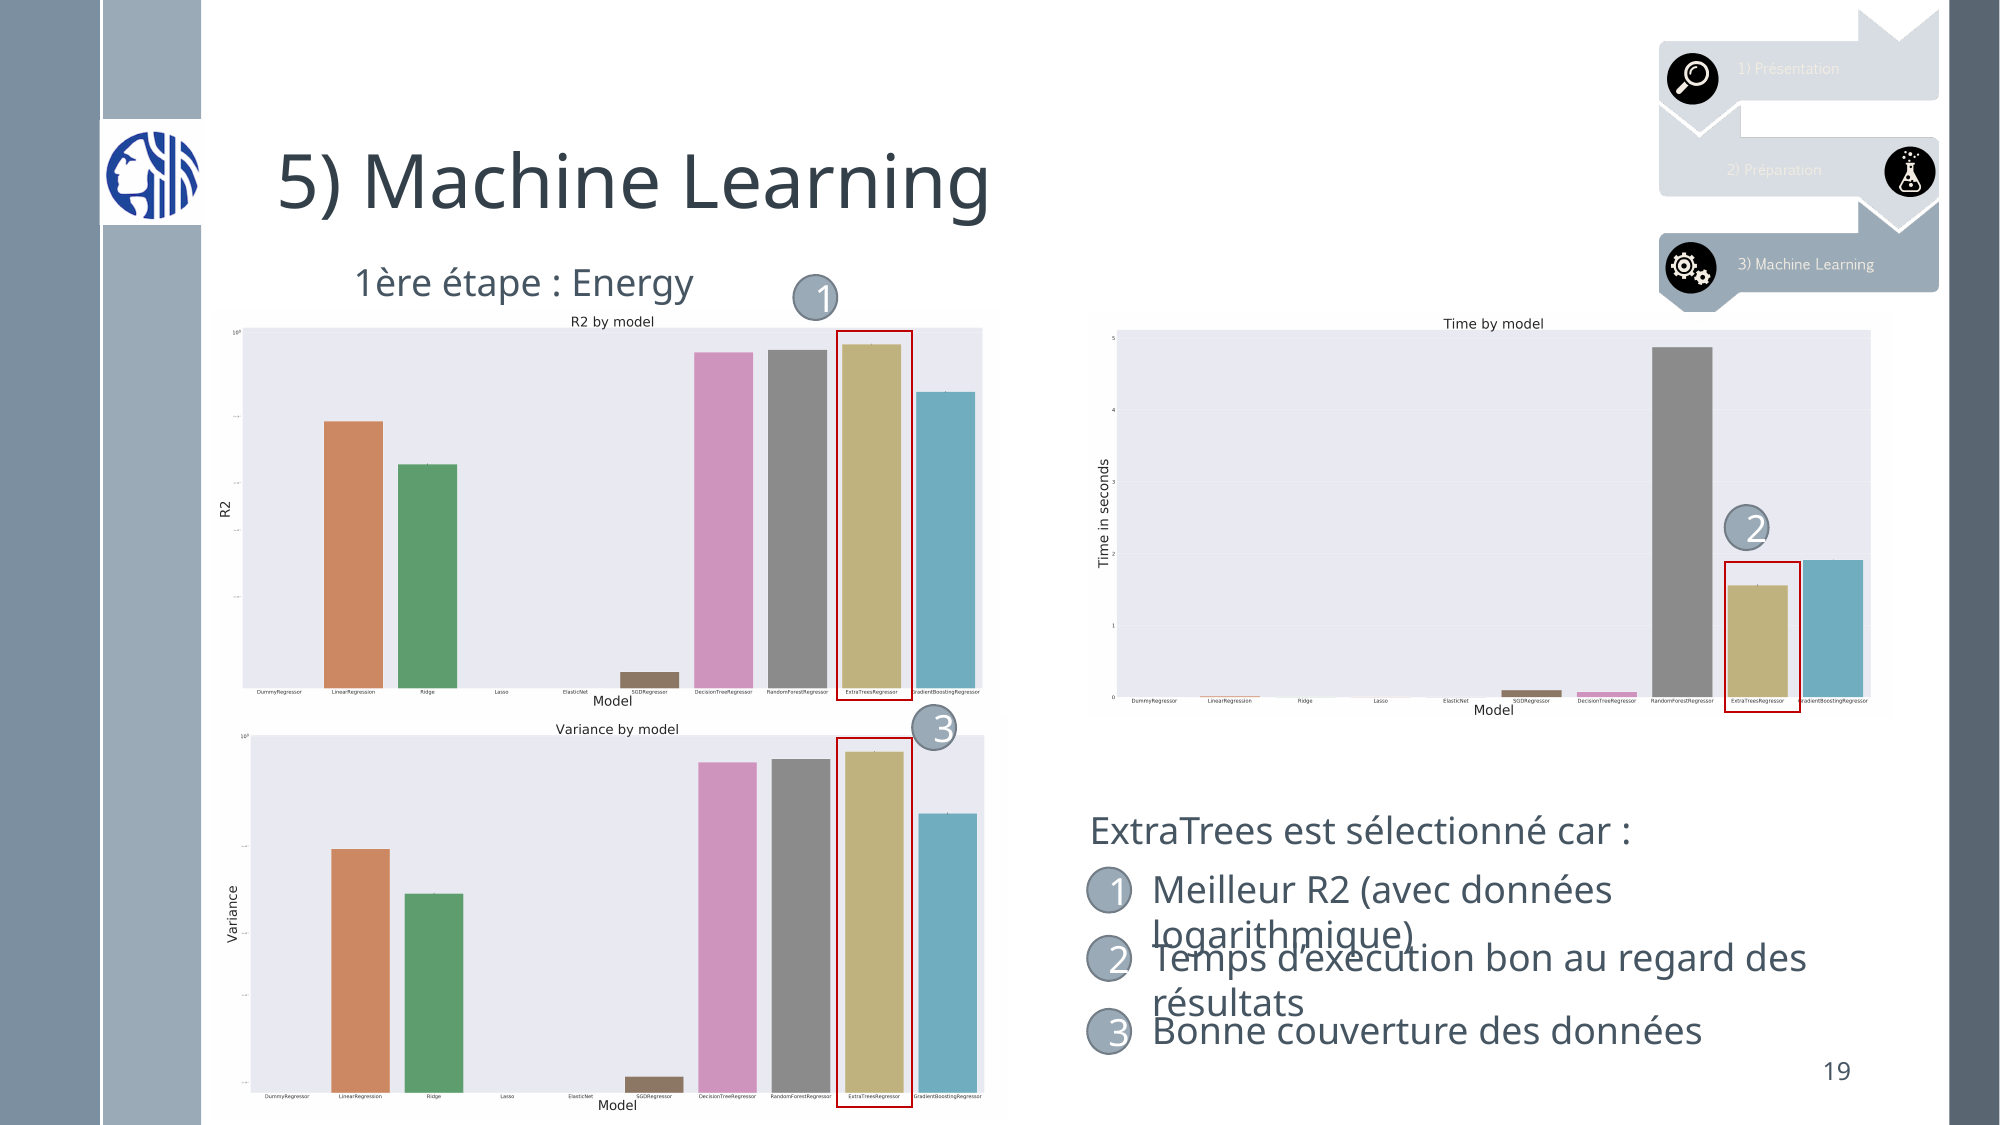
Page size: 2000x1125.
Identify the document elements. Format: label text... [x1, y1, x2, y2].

text_box ExtraTrees est sélectionné car : [1074, 799, 1650, 860]
text_box Temps d’execution bon au regard des résultats [1137, 926, 1975, 999]
text_box 3 [1086, 1007, 1133, 1055]
text_box 1 [1086, 866, 1133, 914]
picture [99, 120, 204, 225]
text_box Bonne couverture des données [1137, 999, 1975, 1060]
text_box 2 [1086, 934, 1133, 982]
text_box 1 [792, 273, 839, 310]
slide_number 19 [1766, 1060, 1867, 1103]
text_box Meilleur R2 (avec données logarithmique) [1137, 858, 1893, 926]
picture [1087, 9, 1939, 718]
text_box 1ère étape : Energy [338, 251, 1659, 311]
title 5) Machine Learning [261, 29, 1659, 233]
picture [212, 310, 1008, 1121]
